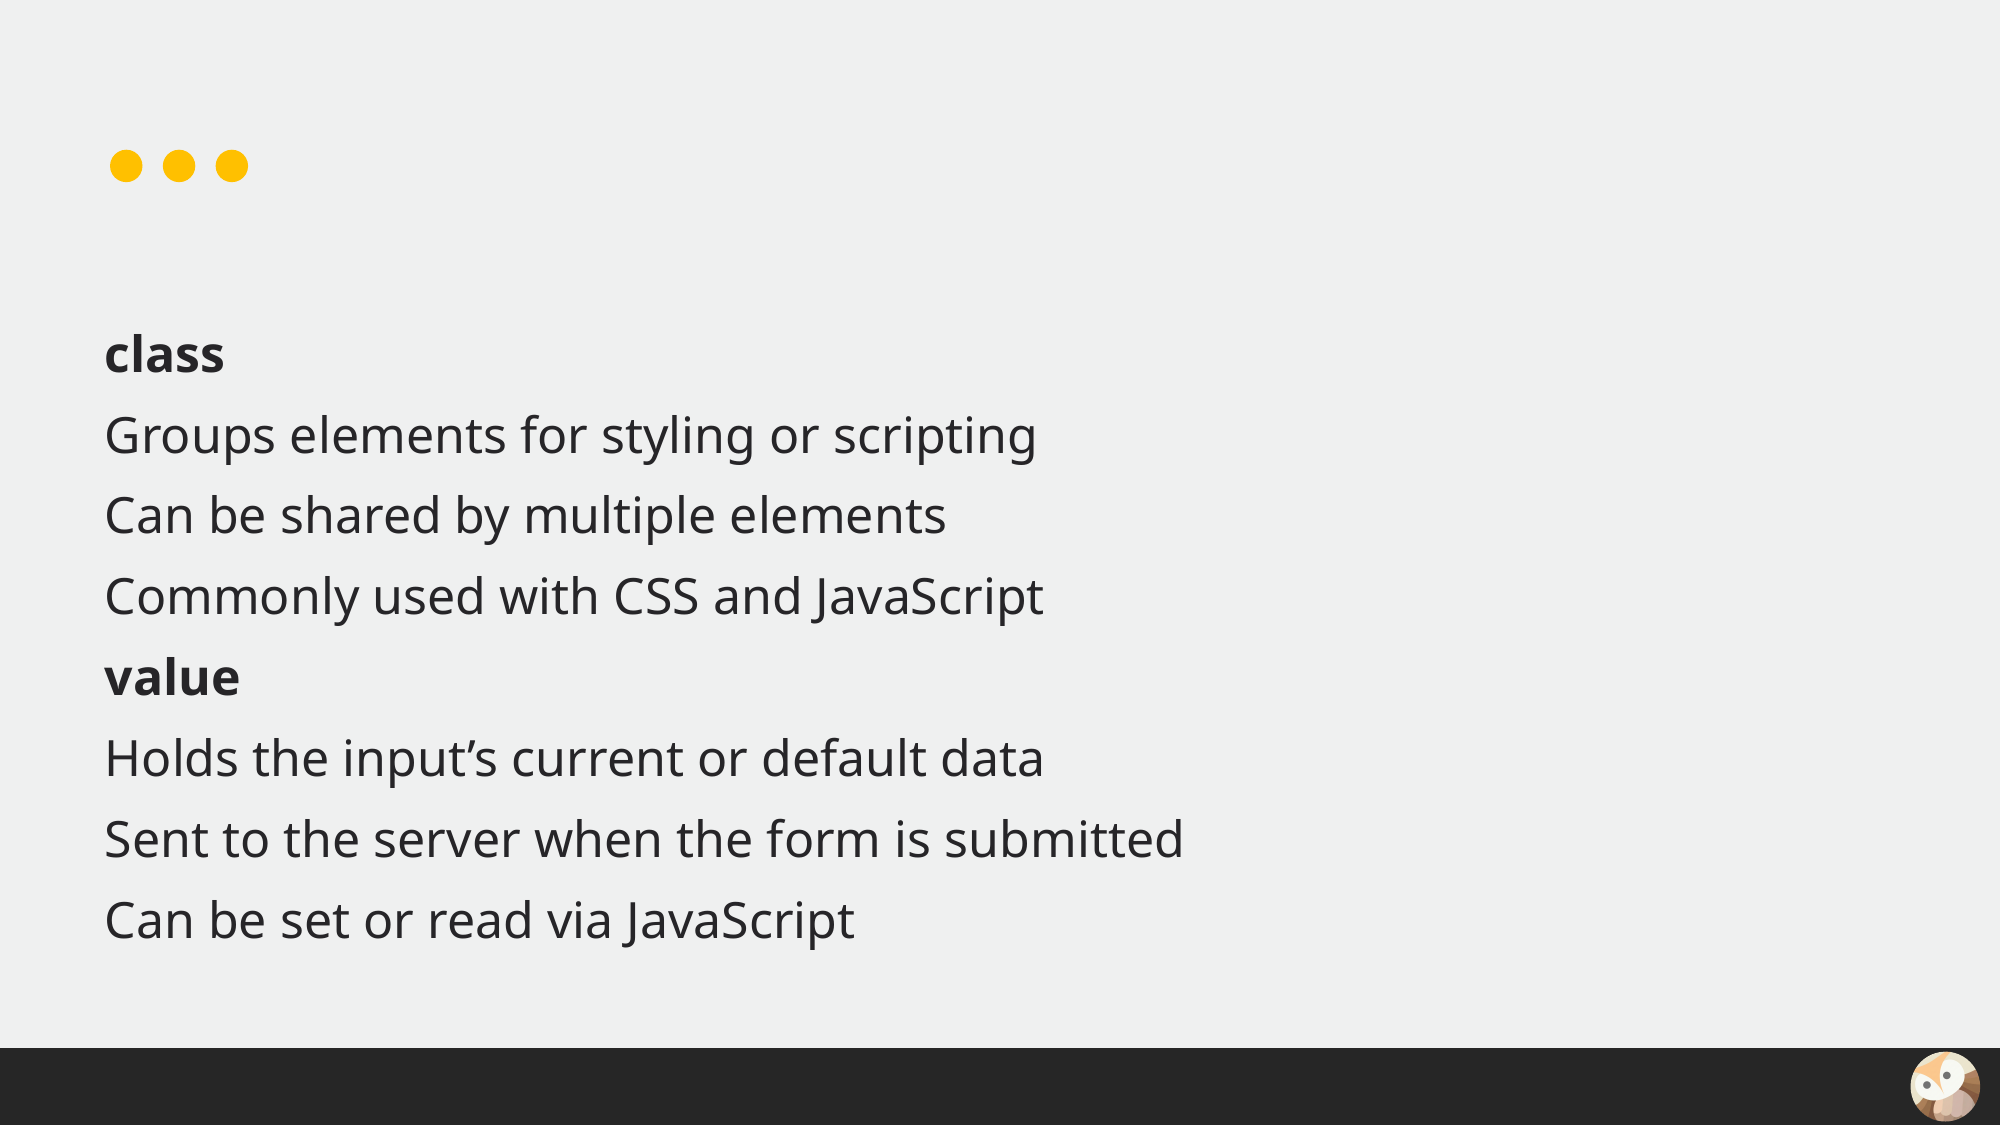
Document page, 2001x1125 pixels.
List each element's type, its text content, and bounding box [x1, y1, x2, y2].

list class Groups elements for styling or scripting Can be shared by multiple elements Commonly used with CSS and JavaScript value Holds the input’s current or default data Sent to the server when the form is submitted Can be set or read via JavaScript [89, 314, 1911, 1014]
picture [1910, 1051, 1981, 1122]
